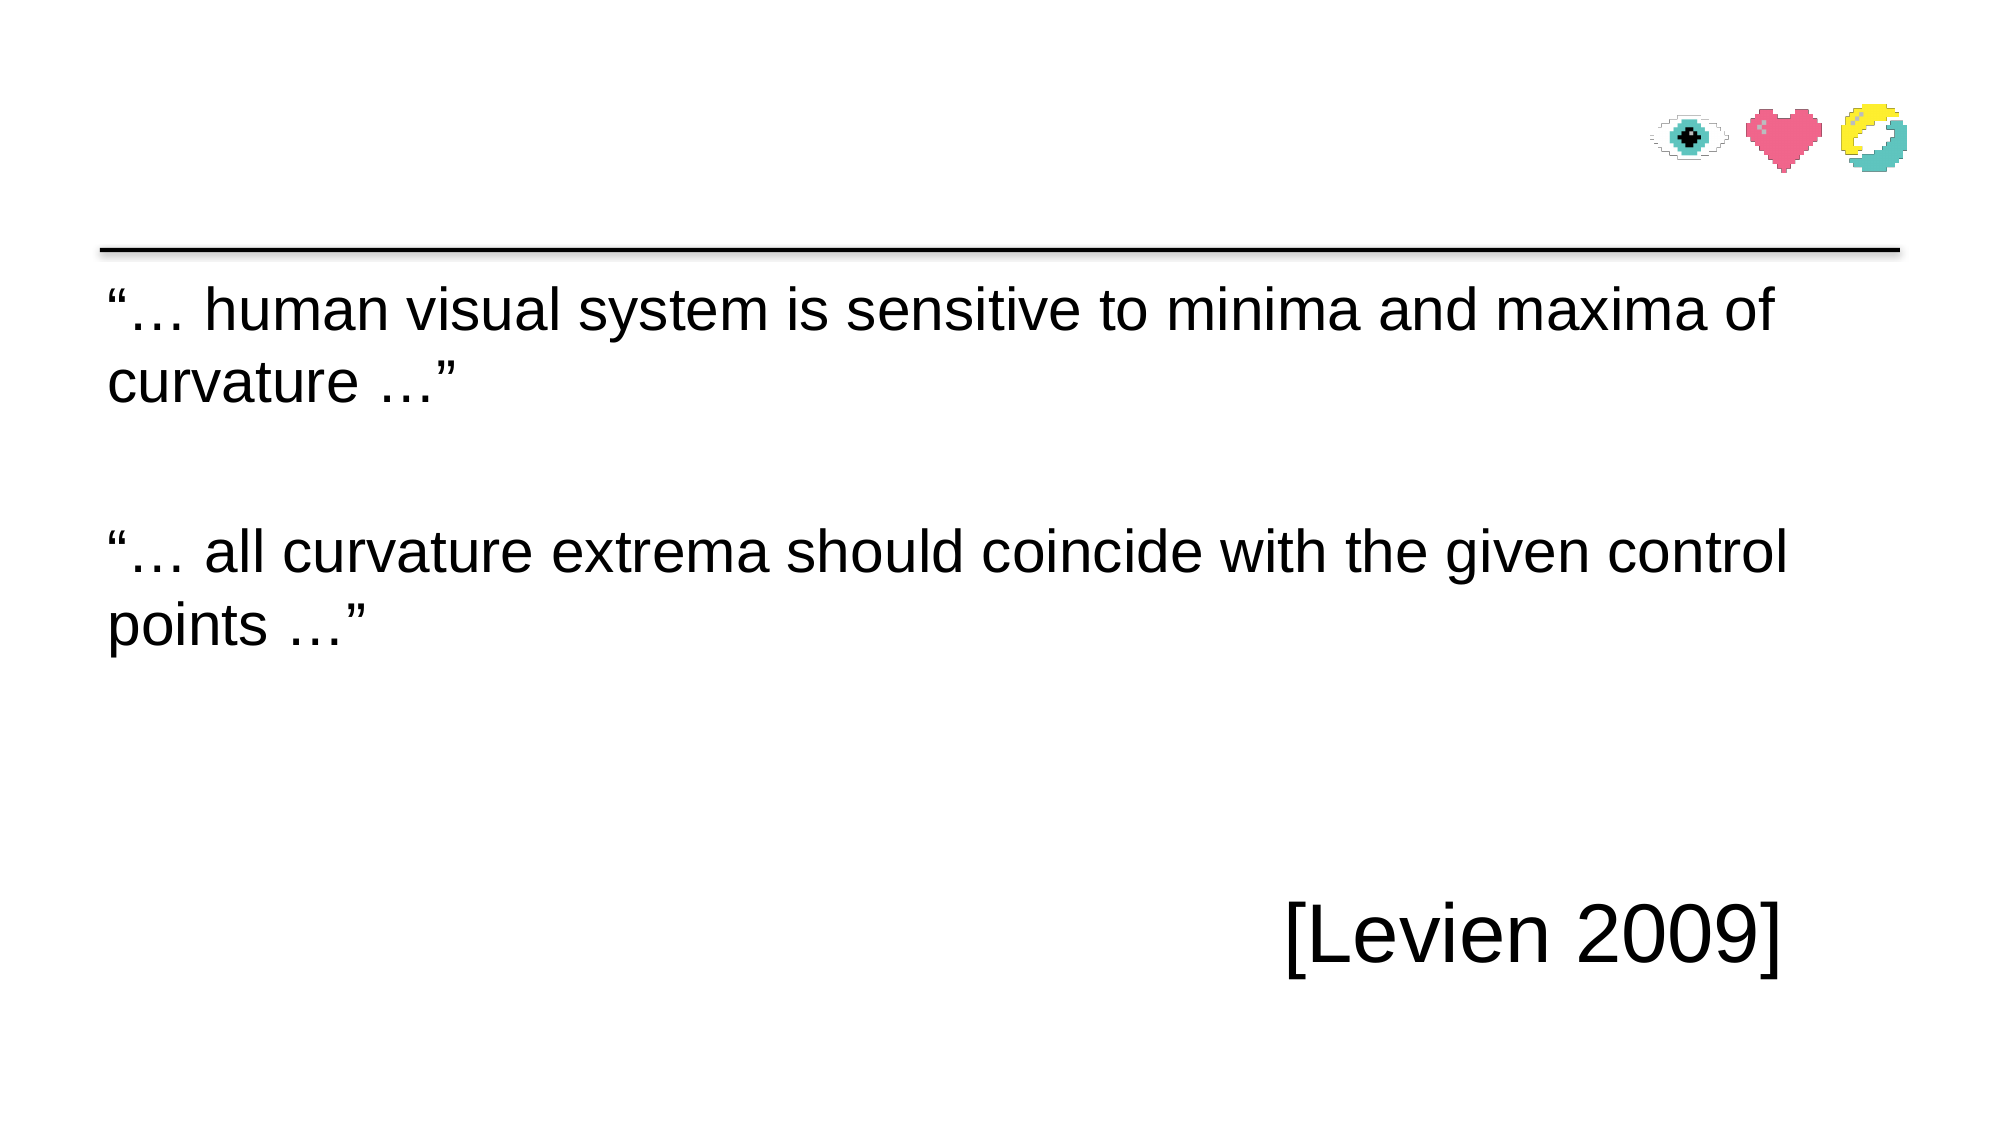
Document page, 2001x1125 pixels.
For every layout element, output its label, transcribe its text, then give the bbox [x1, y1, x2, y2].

picture [1650, 104, 1907, 173]
list “… human visual system is sensitive to minima and maxima of curvature …” “… all curvature extrema should coincide with the given control points …” [99, 261, 1901, 1006]
text_box [Levien 2009] [1276, 871, 1792, 987]
